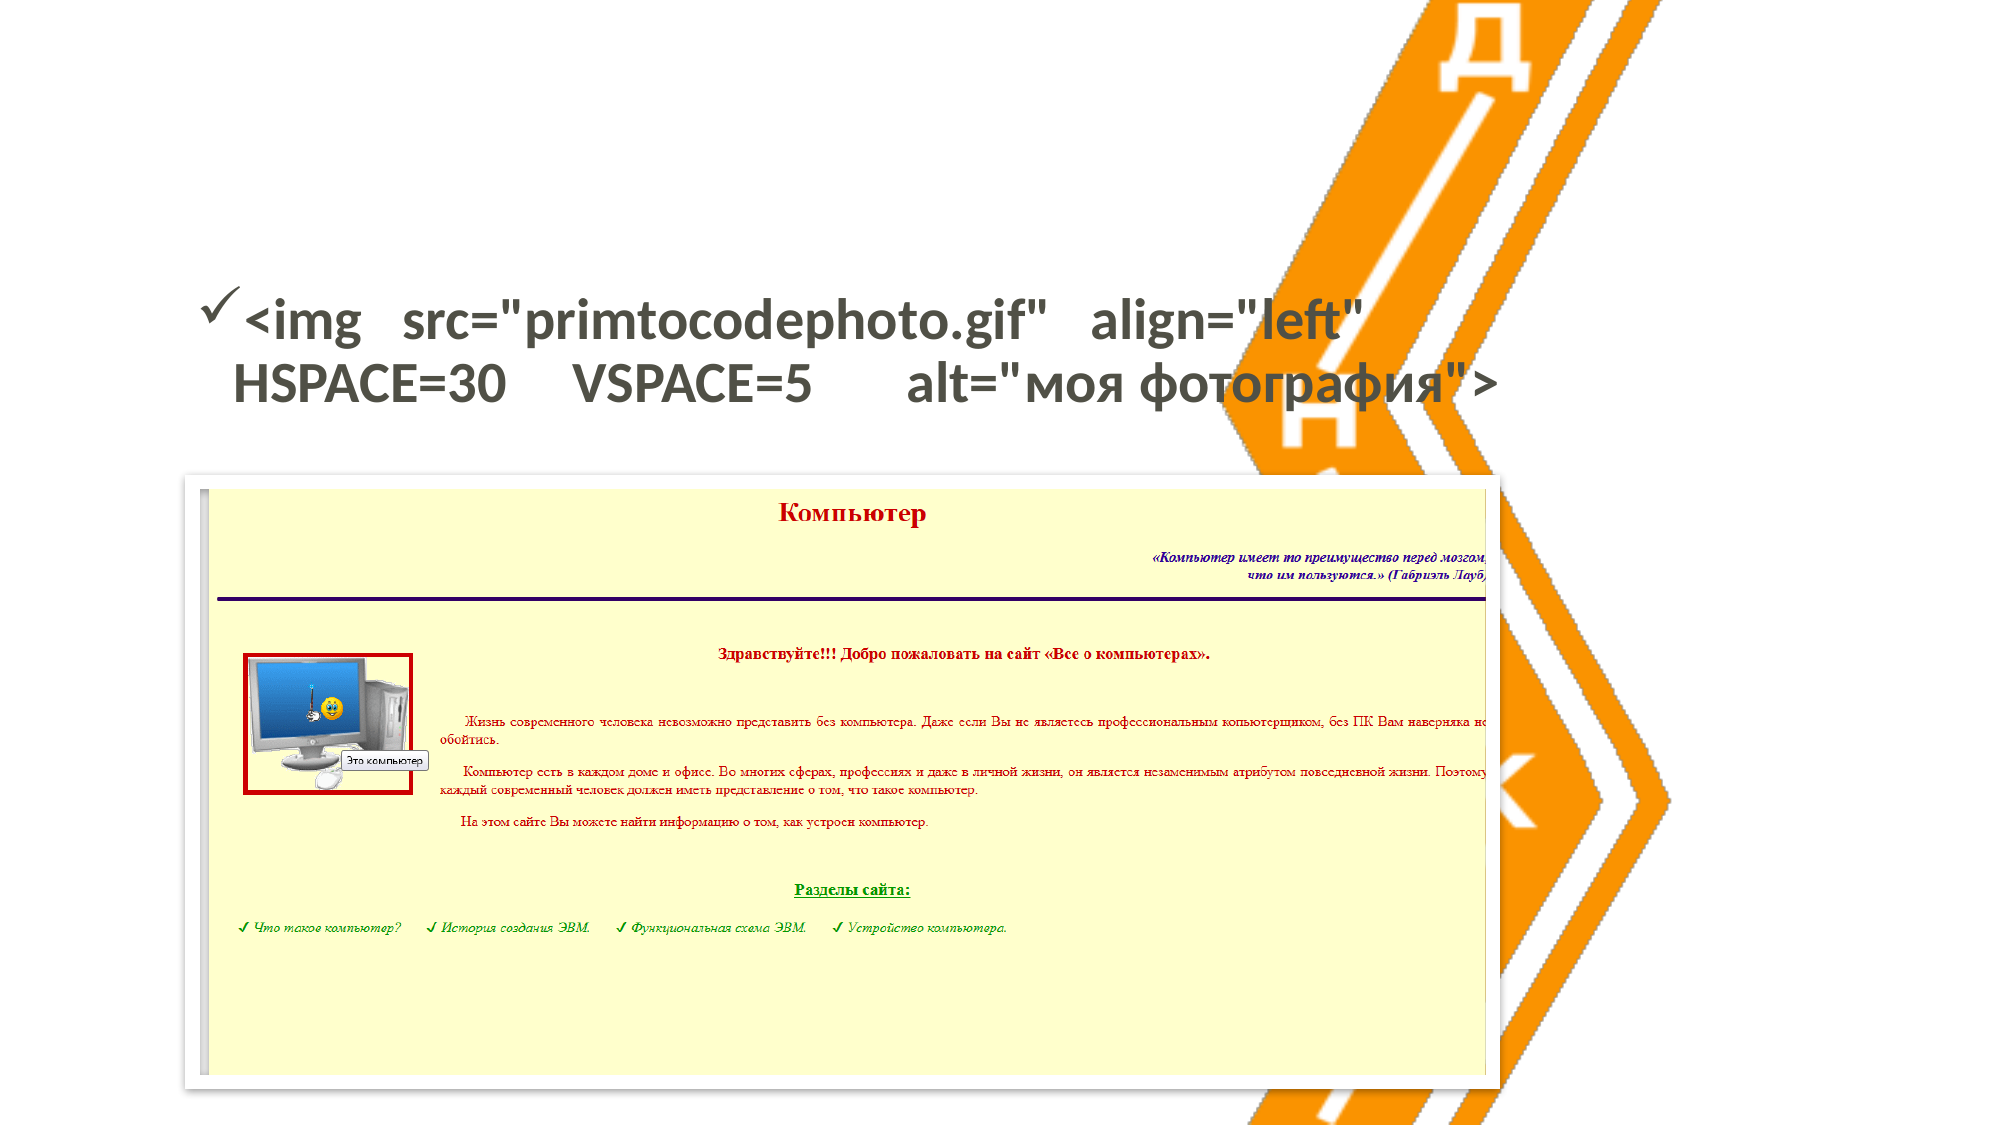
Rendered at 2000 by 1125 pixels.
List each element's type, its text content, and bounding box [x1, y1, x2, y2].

picture [0, 0, 2000, 1125]
list <img src="primtocodephoto.gif" align="left" HSPACE=30 VSPACE=5 alt="моя фотография"> [181, 282, 1547, 1070]
